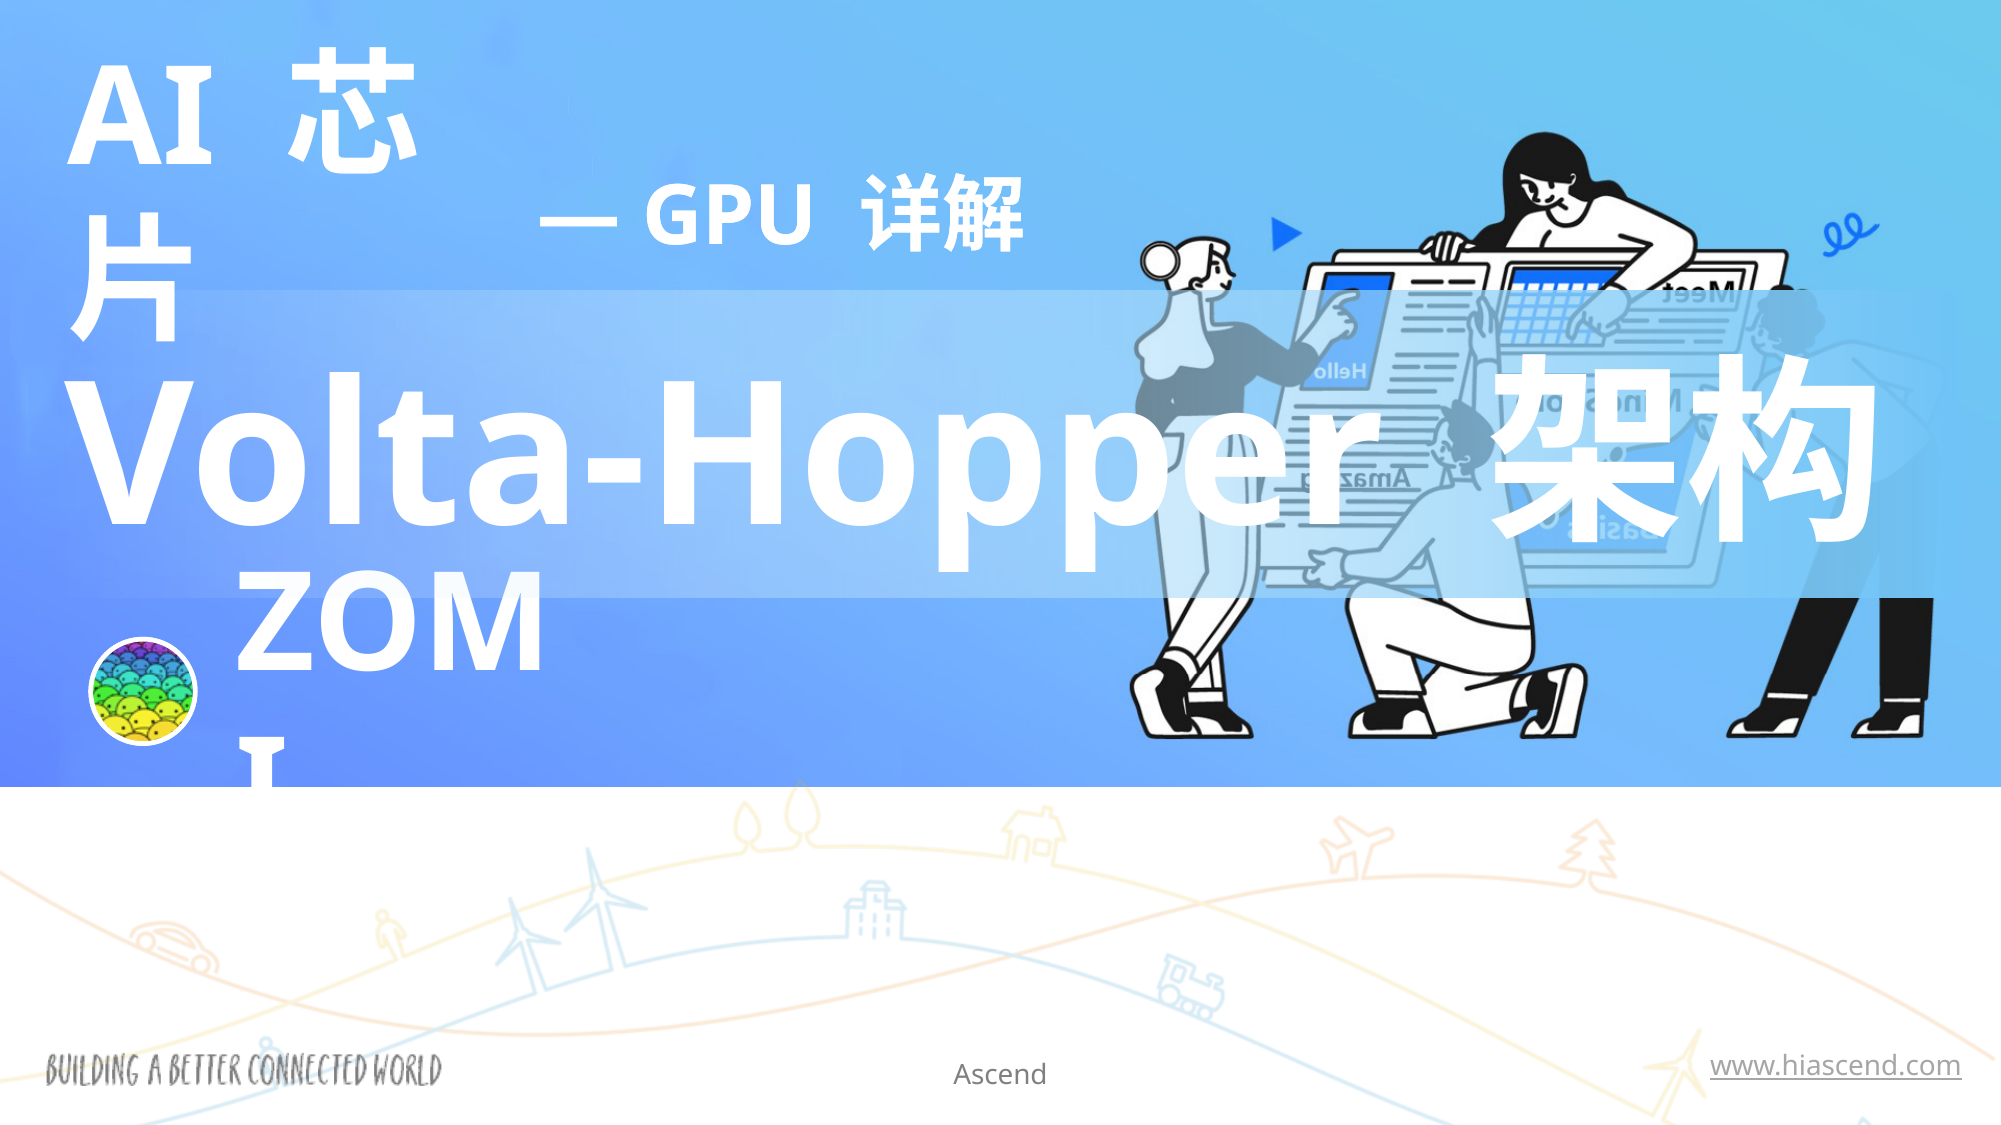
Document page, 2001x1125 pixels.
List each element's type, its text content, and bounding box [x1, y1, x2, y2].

subtitle ZOMI [220, 639, 587, 758]
title AI 芯片 [52, 113, 568, 271]
text_box — GPU 详解 [522, 154, 1041, 269]
picture [23, 1032, 468, 1114]
picture [0, 0, 2001, 787]
text_box Volta-Hopper 架构 [47, 290, 1958, 598]
